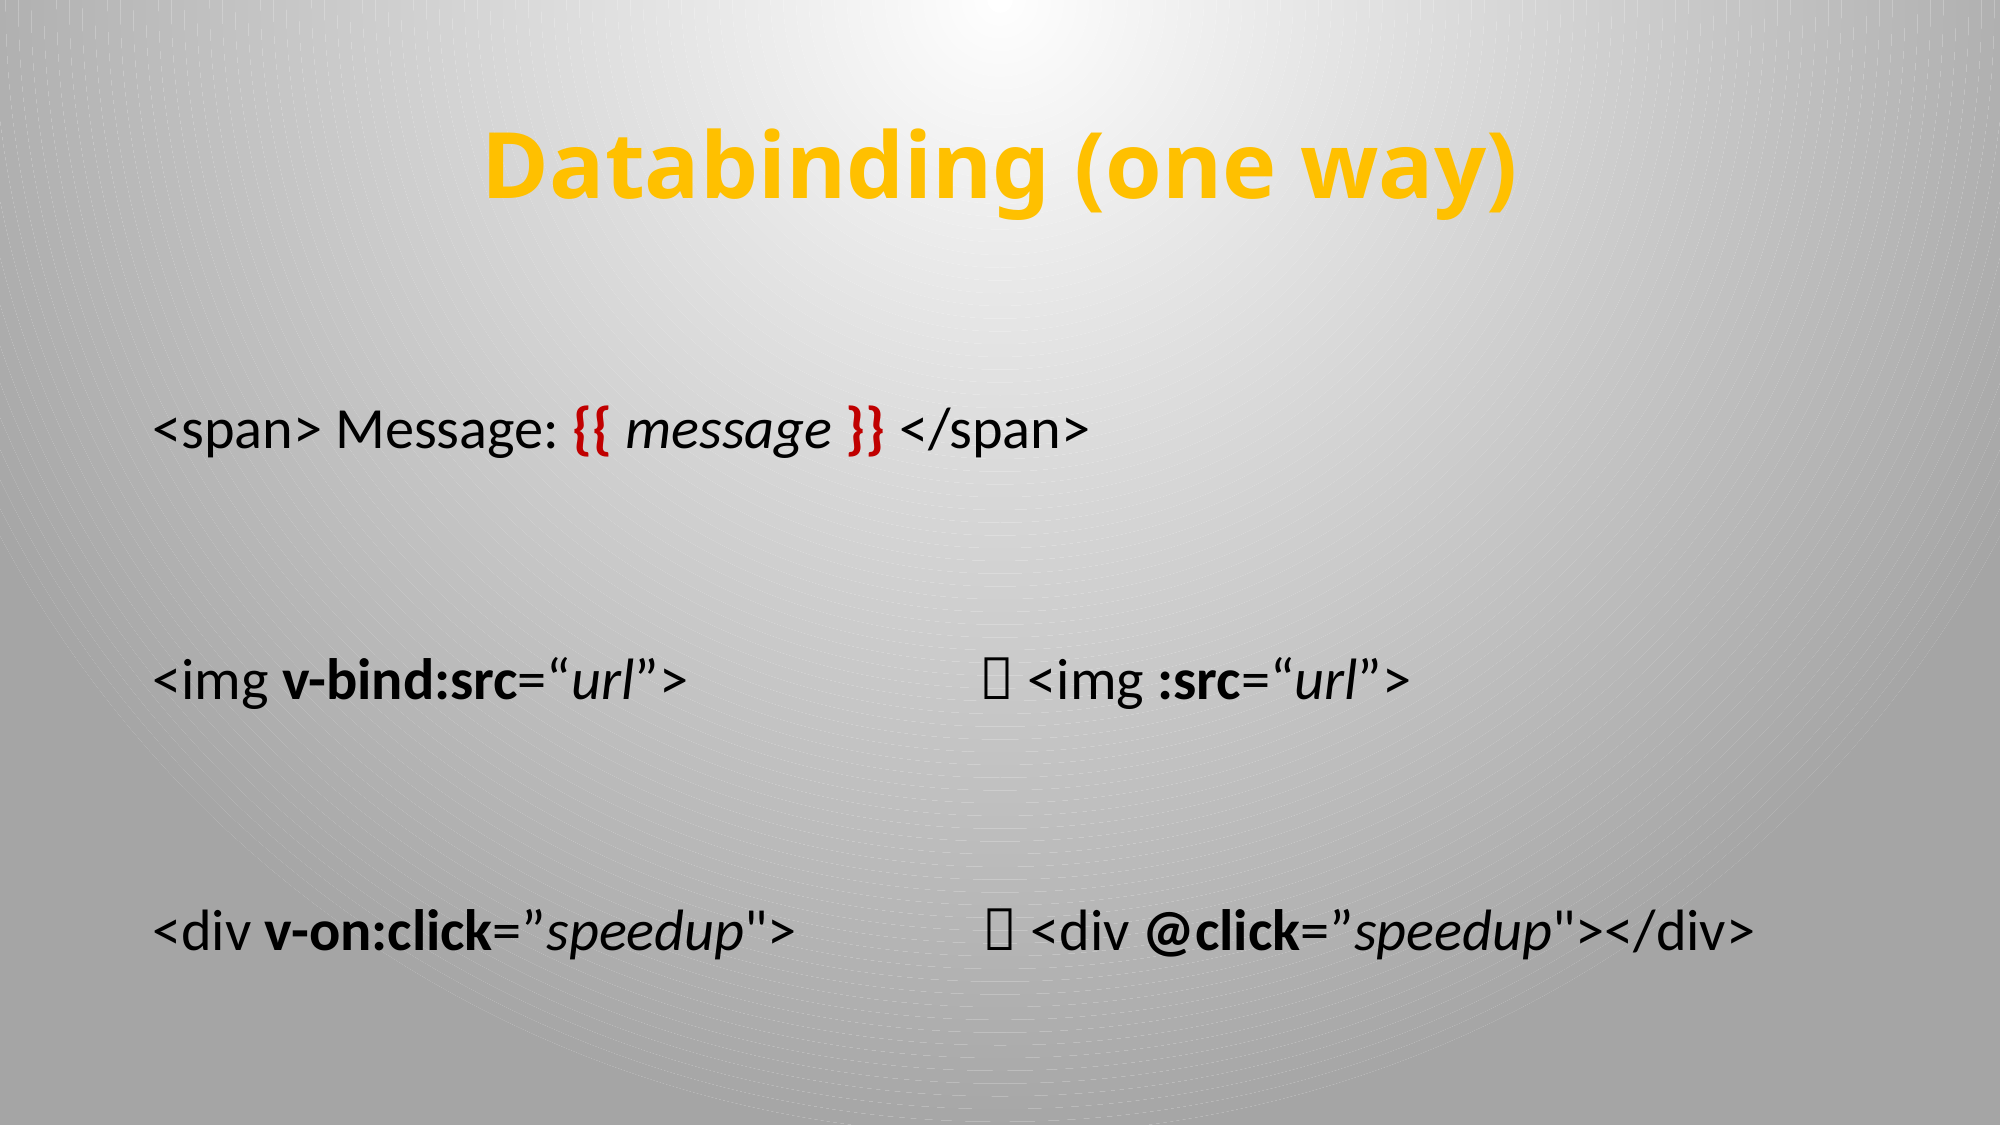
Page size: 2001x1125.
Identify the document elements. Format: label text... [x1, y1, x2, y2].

title Databinding (one way) [137, 59, 1863, 278]
list <span> Message: {{ message }} </span> <img v-bind:src=“url”>  <img :src=“url”> <div v-on:click=”speedup">  <div @click=”speedup"></div> [137, 299, 1923, 1014]
